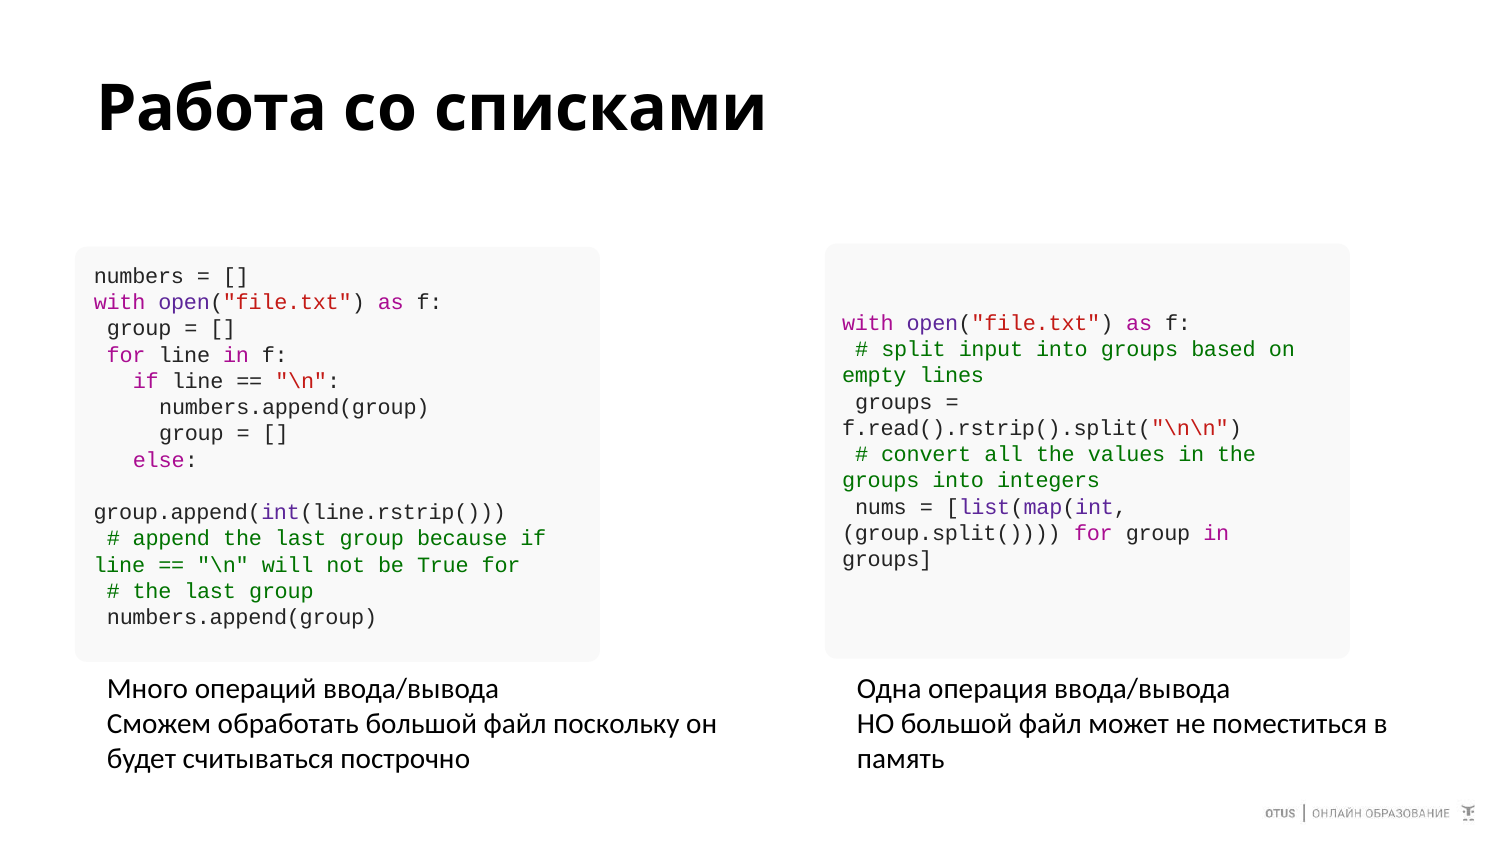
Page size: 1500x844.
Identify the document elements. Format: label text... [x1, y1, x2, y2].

text_box group.append(int(line.rstrip())) [93, 498, 514, 524]
text_box # the last group [93, 577, 317, 603]
text_box # convert all the values in the [842, 440, 1263, 467]
text_box [822, 241, 1353, 661]
text_box if line == "\n": [93, 367, 346, 393]
text_box line == "\n" will not be True for [93, 551, 527, 577]
text_box groups into integers [842, 466, 1105, 493]
text_box Одна операция ввода/вывода НО большой файл может не поместиться в память [842, 661, 1488, 782]
text_box group = [] [93, 314, 239, 341]
text_box groups = [842, 388, 961, 414]
text_box [72, 244, 603, 664]
text_box with open("file.txt") as f: [842, 309, 1197, 335]
text_box # split input into groups based on [842, 335, 1302, 362]
text_box # append the last group because if [93, 524, 554, 551]
text_box numbers.append(group) [93, 603, 383, 629]
text_box else: [93, 446, 199, 472]
text_box groups] [842, 545, 934, 572]
text_box empty lines [842, 361, 987, 388]
text_box f.read().rstrip().split("\n\n") [842, 414, 1252, 440]
text_box numbers.append(group) [93, 393, 435, 419]
text_box for line in f: [93, 341, 291, 367]
text_box Много операций ввода/вывода Сможем обработать большой файл поскольку он будет считываться построчно [92, 661, 738, 782]
title Работа со списками [94, 63, 1275, 207]
text_box group = [] [93, 419, 291, 446]
text_box nums = [list(map(int, [842, 493, 1133, 519]
text_box (group.split()))) for group in [842, 519, 1236, 545]
text_box numbers = [] with open("file.txt") as f: [91, 259, 451, 314]
picture [1262, 799, 1475, 825]
